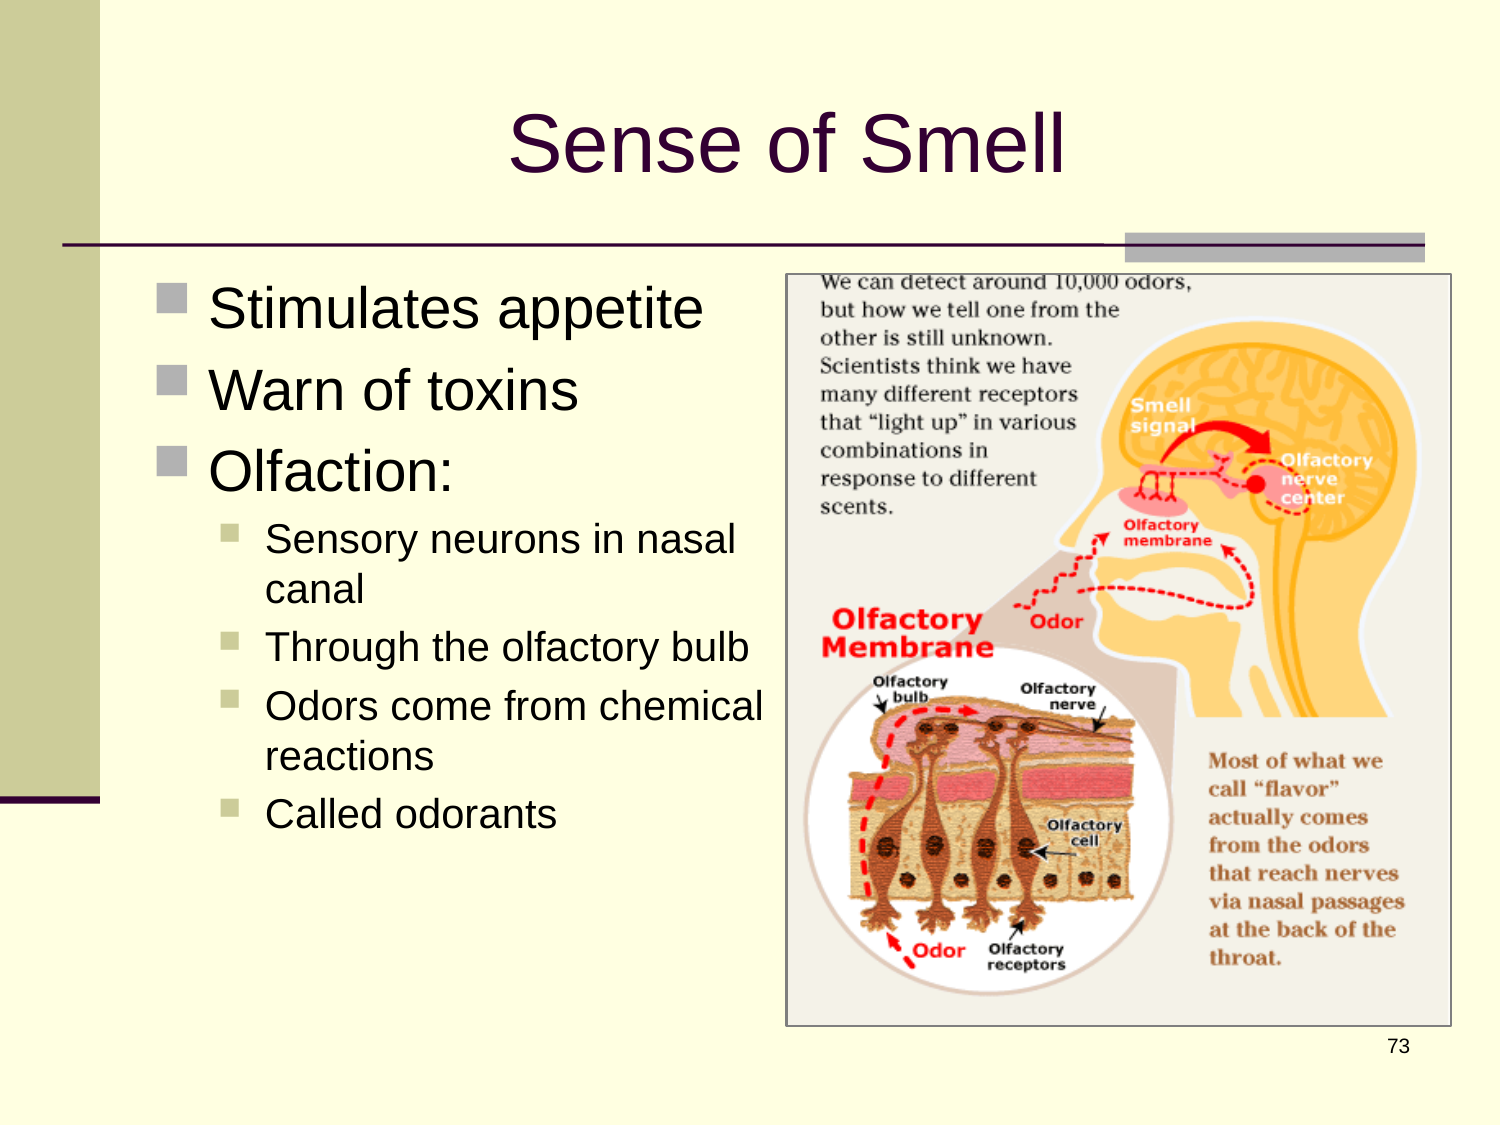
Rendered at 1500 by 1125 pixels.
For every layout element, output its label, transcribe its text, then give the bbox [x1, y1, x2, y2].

list Stimulates appetite Warn of toxins Olfaction: Sensory neurons in nasal canal Through the olfactory bulb Odors come from chemical reactions Called odorants [137, 262, 788, 888]
title Sense of Smell [150, 45, 1425, 234]
slide_number 73 [1112, 1035, 1426, 1101]
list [787, 274, 1451, 1026]
